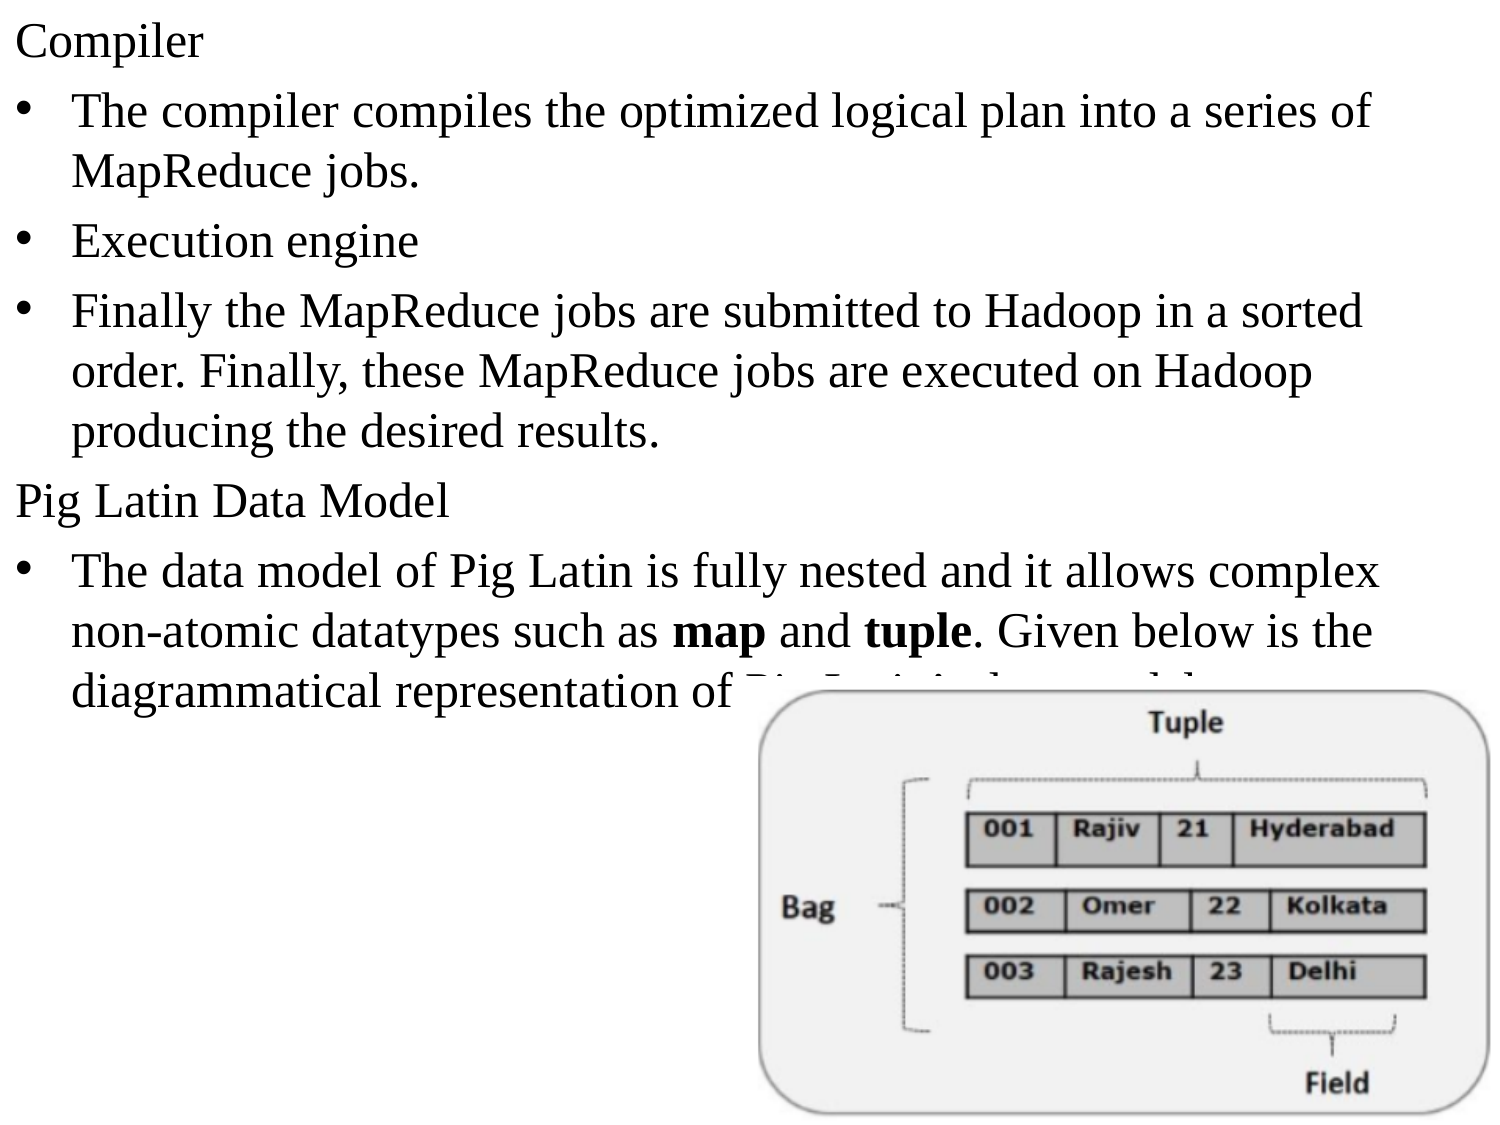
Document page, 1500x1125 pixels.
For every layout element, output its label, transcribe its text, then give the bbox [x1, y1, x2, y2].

picture [746, 676, 1500, 1125]
list Compiler The compiler compiles the optimized logical plan into a series of MapReduce jobs. Execution engine Finally the MapReduce jobs are submitted to Hadoop in a sorted order. Finally, these MapReduce jobs are executed on Hadoop producing the desired results. Pig Latin Data Model The data model of Pig Latin is fully nested and it allows complex non-atomic datatypes such as map and tuple. Given below is the diagrammatical representation of Pig Latin’s data model. [0, 0, 1500, 750]
